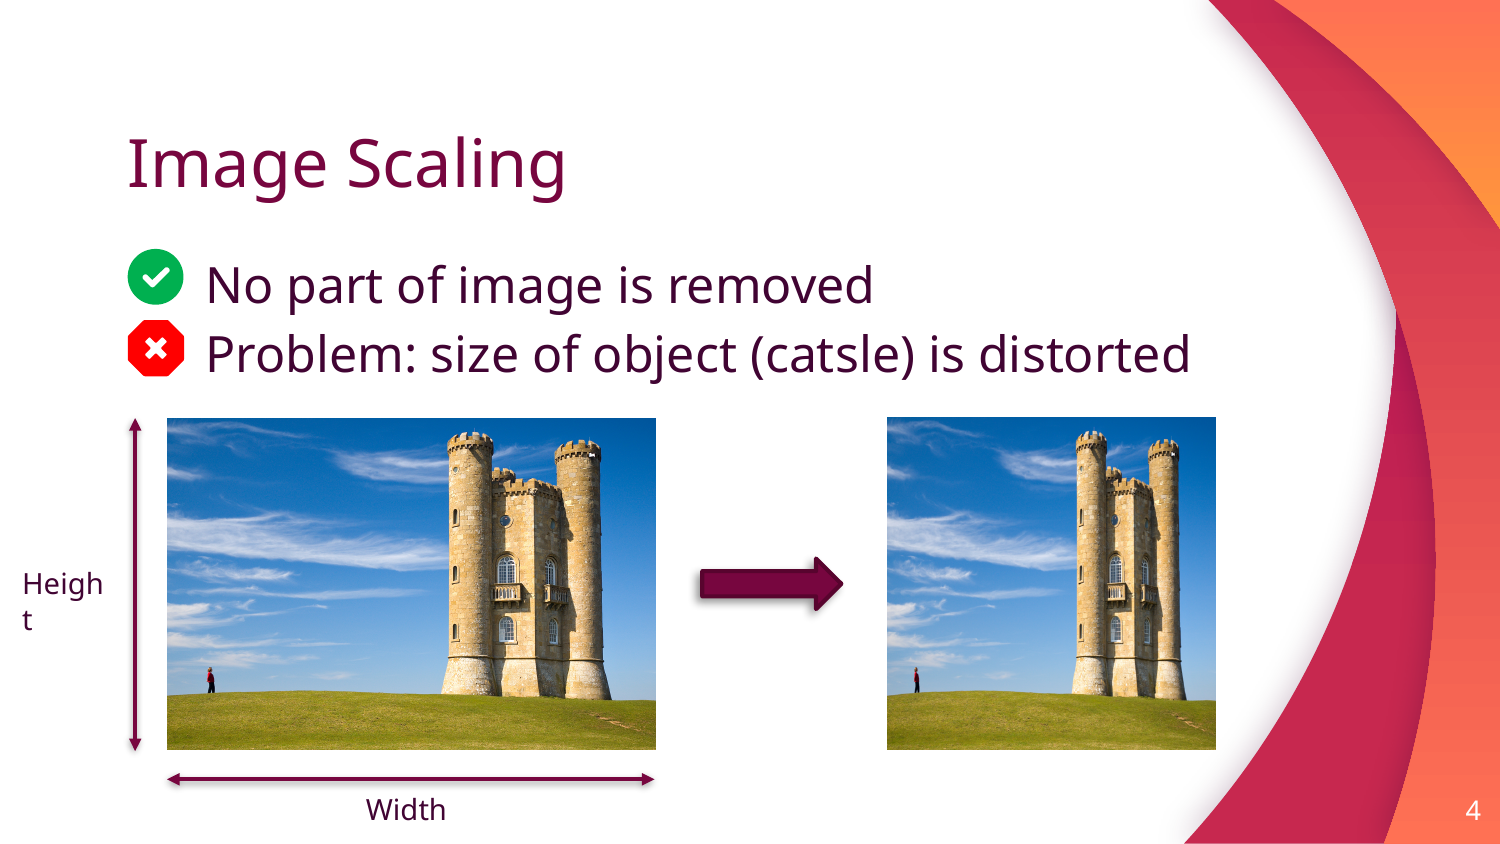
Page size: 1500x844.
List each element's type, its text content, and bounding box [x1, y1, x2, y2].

text_box [127, 248, 184, 305]
text_box Width [351, 787, 471, 834]
text_box Height [7, 558, 127, 644]
text_box [700, 556, 844, 611]
text_box [127, 320, 185, 377]
picture [166, 417, 657, 750]
title Image Scaling [127, 137, 1270, 203]
slide_number 4 [1391, 779, 1482, 844]
picture [887, 417, 1217, 750]
list No part of image is removed Problem: size of object (catsle) is distorted [127, 244, 1270, 720]
